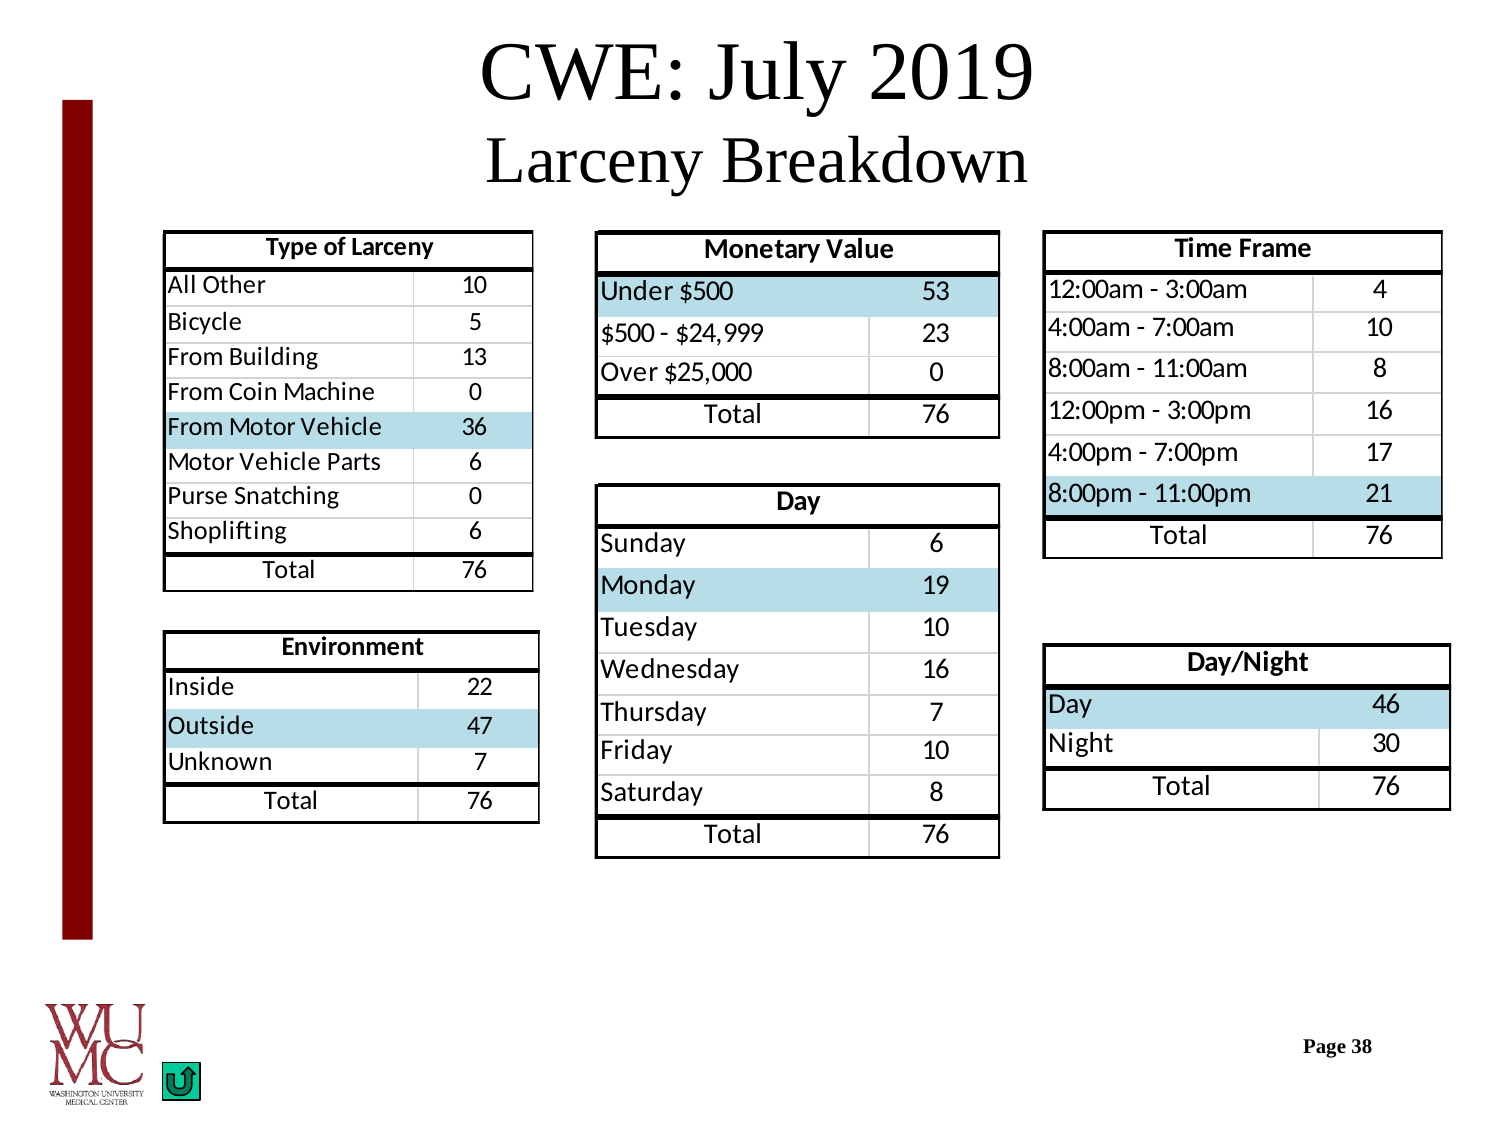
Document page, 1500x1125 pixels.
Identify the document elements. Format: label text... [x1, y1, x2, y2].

picture [41, 996, 156, 1113]
picture [594, 483, 1003, 861]
picture [594, 230, 1003, 441]
slide_number Page 38 [1074, 1024, 1388, 1101]
picture [1042, 643, 1454, 813]
picture [1042, 229, 1445, 561]
text_box [162, 1062, 201, 1101]
picture [162, 630, 542, 826]
picture [162, 229, 536, 594]
title CWE: July 2019 Larceny Breakdown [120, 24, 1396, 188]
